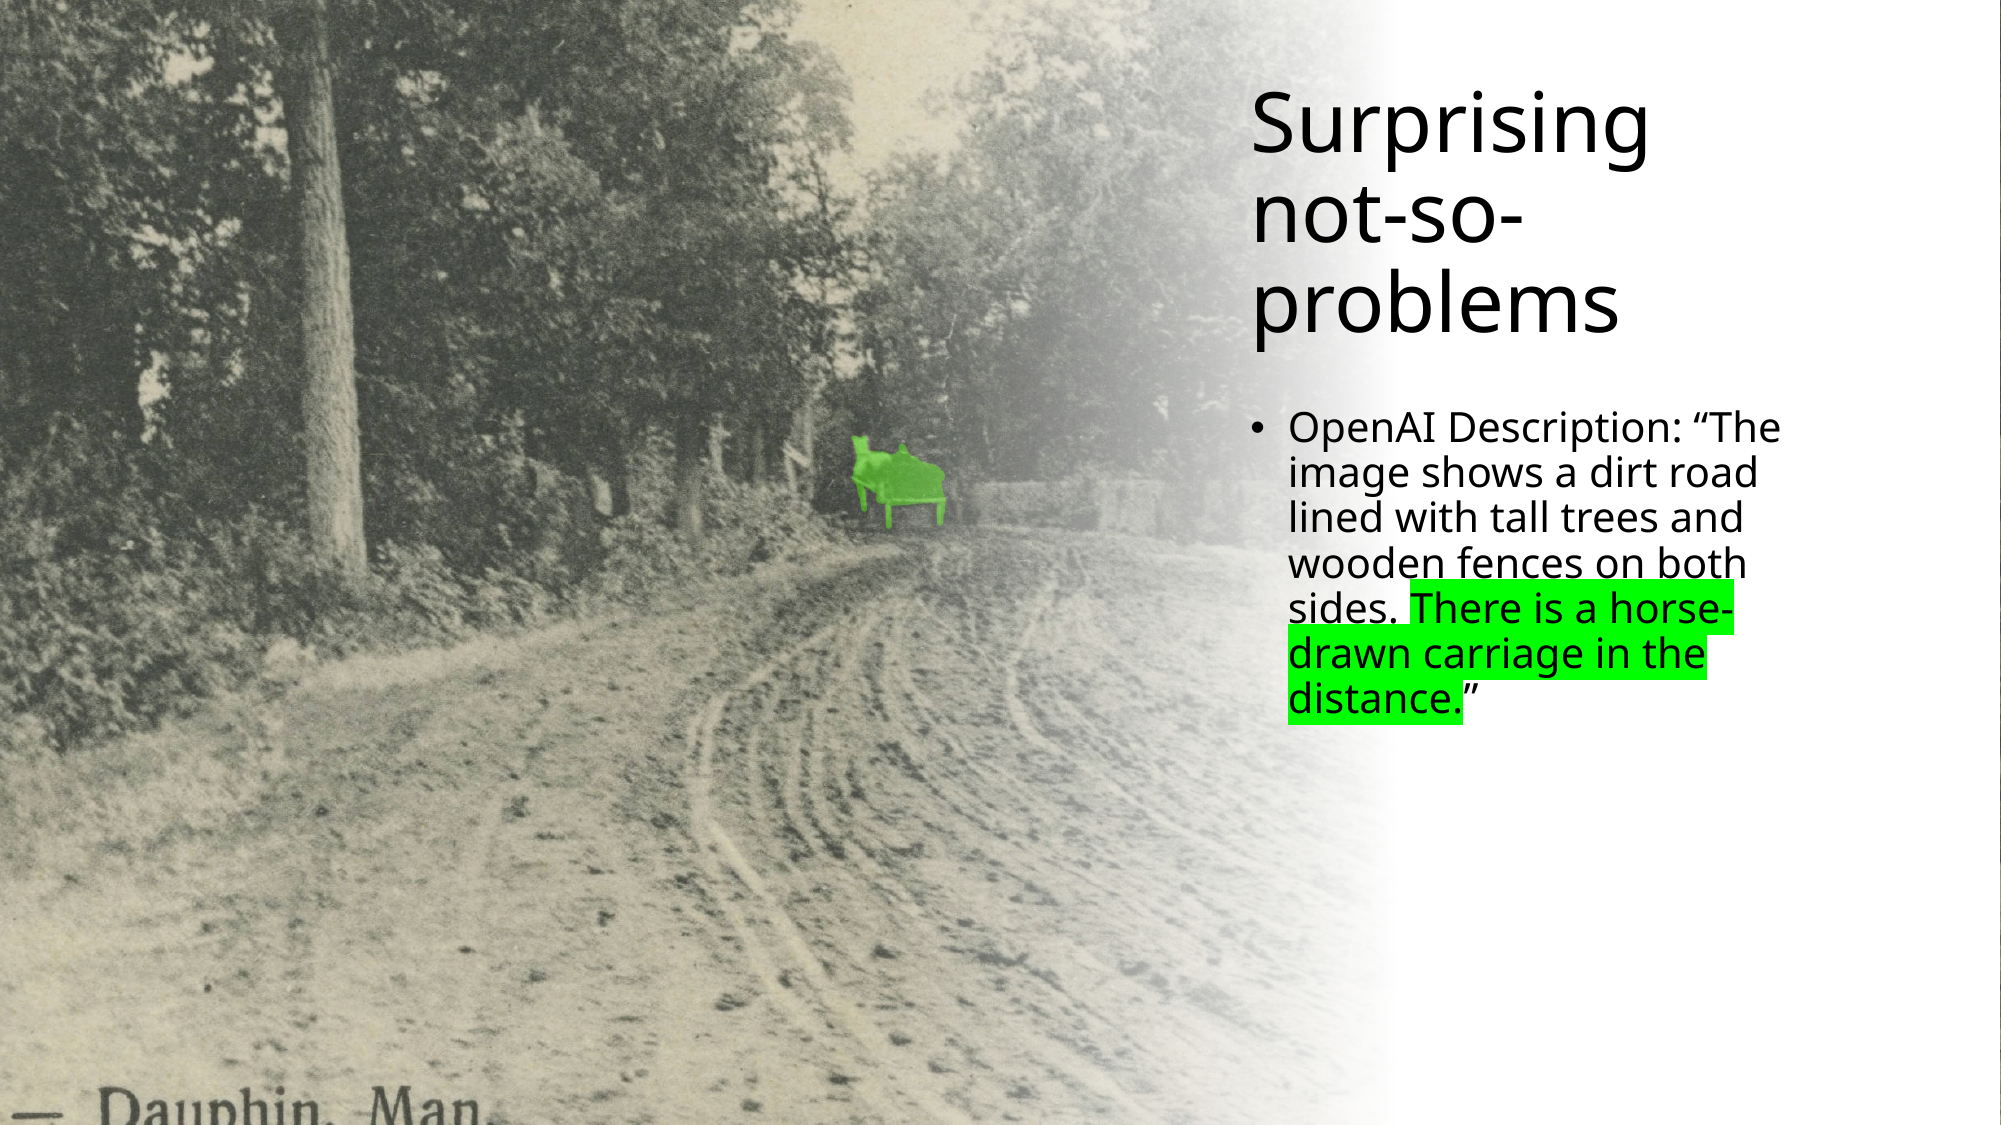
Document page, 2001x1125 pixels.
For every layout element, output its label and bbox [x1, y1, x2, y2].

list [0, 0, 2000, 1125]
